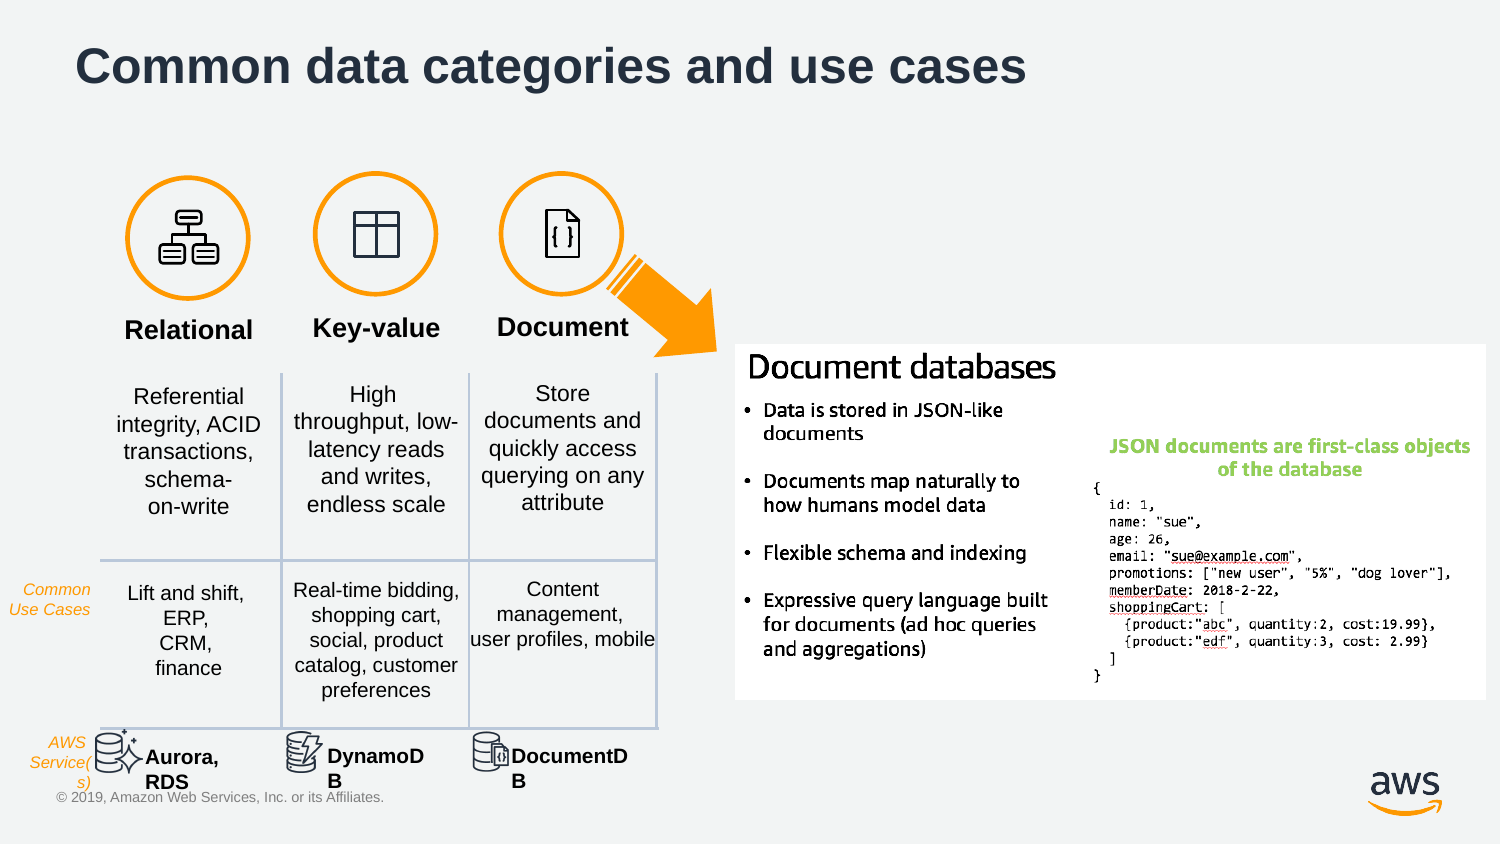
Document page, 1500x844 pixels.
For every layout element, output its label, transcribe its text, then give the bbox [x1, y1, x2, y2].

text_box [320, 173, 432, 210]
text_box AWS Service(s) [12, 727, 101, 797]
text_box [506, 173, 616, 208]
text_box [473, 568, 652, 682]
title Common data categories and use cases [56, 18, 1442, 160]
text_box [94, 210, 283, 686]
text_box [285, 568, 464, 709]
picture [735, 344, 1486, 700]
text_box Common Use Cases [0, 574, 89, 624]
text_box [468, 209, 657, 559]
text_box [135, 177, 241, 209]
text_box [662, 276, 717, 357]
text_box DynamoDB [317, 738, 448, 798]
picture [282, 731, 325, 774]
text_box DocumentDB [502, 738, 651, 798]
text_box Aurora, RDS [135, 738, 275, 798]
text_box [282, 212, 464, 559]
picture [469, 731, 511, 772]
picture [1368, 772, 1442, 816]
picture [94, 729, 143, 774]
